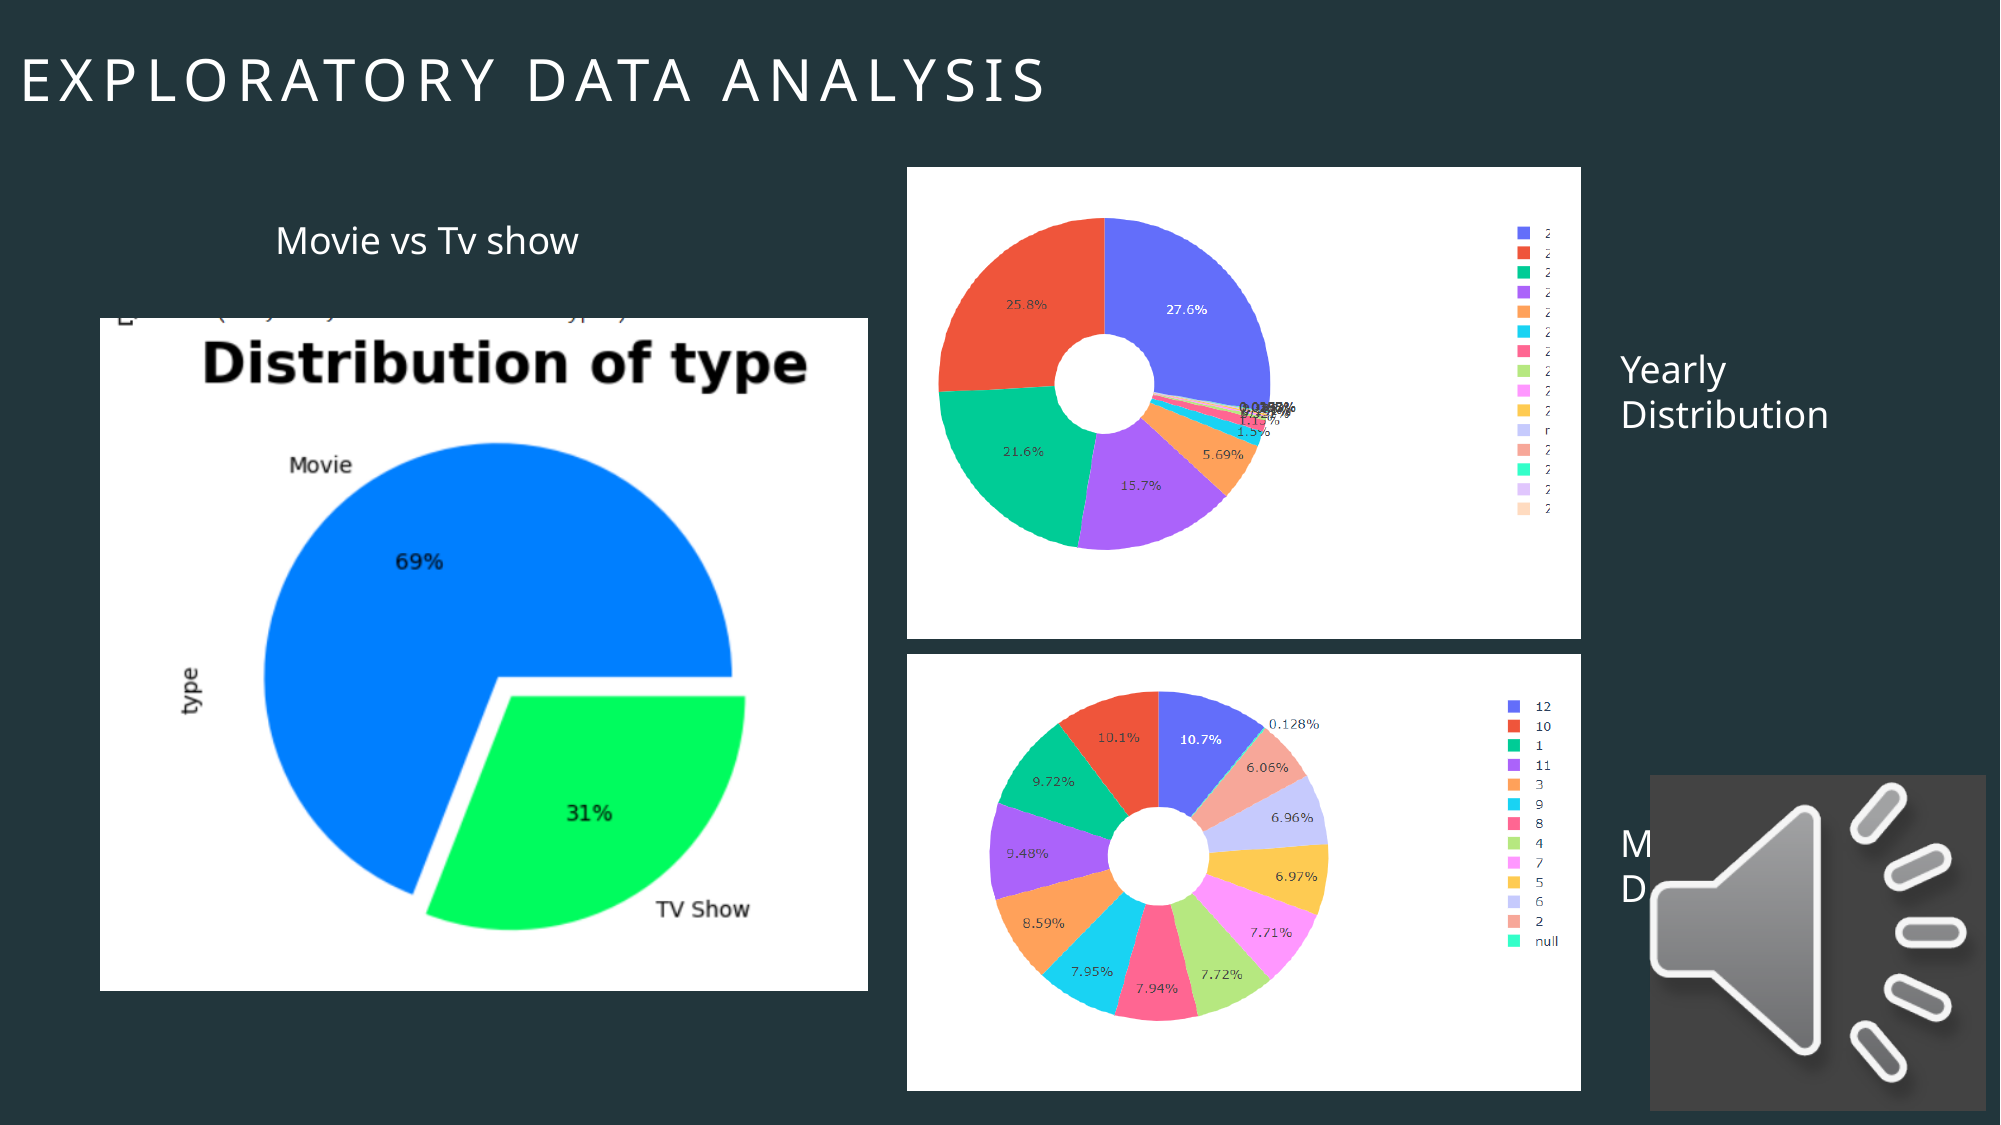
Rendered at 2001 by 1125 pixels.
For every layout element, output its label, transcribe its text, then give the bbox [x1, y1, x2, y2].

picture [907, 654, 1582, 1092]
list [99, 317, 868, 992]
text_box Monthly Distribution [1605, 812, 1648, 917]
picture [907, 166, 1582, 639]
text_box Yearly Distribution [1605, 338, 1957, 444]
picture [1648, 773, 1987, 1112]
text_box Movie vs Tv show [260, 210, 708, 270]
title Exploratory Data analysis [19, 43, 1665, 151]
